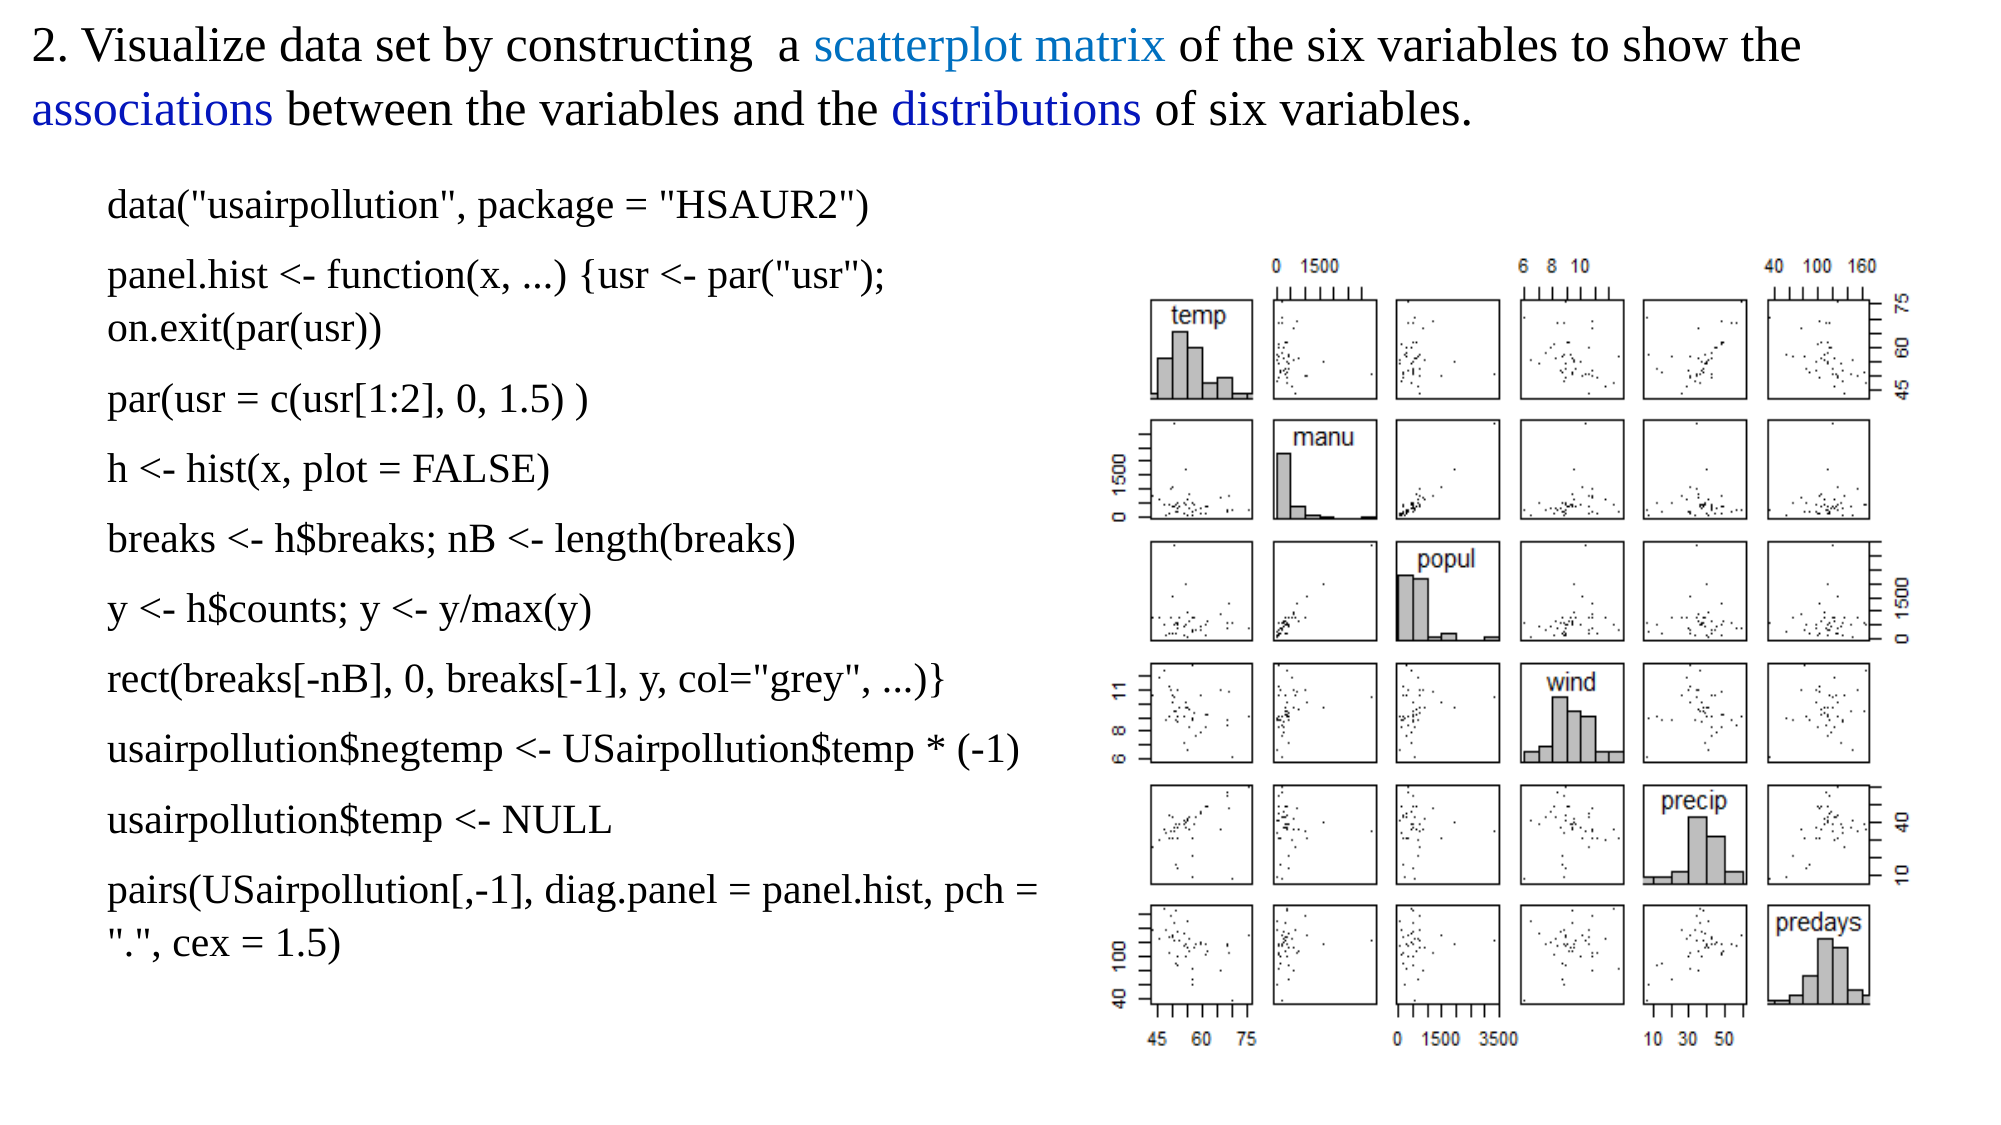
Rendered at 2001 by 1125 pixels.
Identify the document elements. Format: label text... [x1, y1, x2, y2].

picture [1056, 199, 1965, 1106]
text_box data("usairpollution", package = "HSAUR2") panel.hist <- function(x, ...) {usr <- par("usr"); on.exit(par(usr)) par(usr = c(usr[1:2], 0, 1.5) ) h <- hist(x, plot = FALSE) breaks <- h$breaks; nB <- length(breaks) y <- h$counts; y <- y/max(y) rect(breaks[-nB], 0, breaks[-1], y, col="grey", ...)} usairpollution$negtemp <- USairpollution$temp * (-1) usairpollution$temp <- NULL pairs(USairpollution[,-1], diag.panel = panel.hist, pch = ".", cex = 1.5) [17, 165, 1057, 973]
text_box 2. Visualize data set by constructing a scatterplot matrix of the six variables to show the associations between the variables and the distributions of six variables. [16, 0, 2000, 144]
